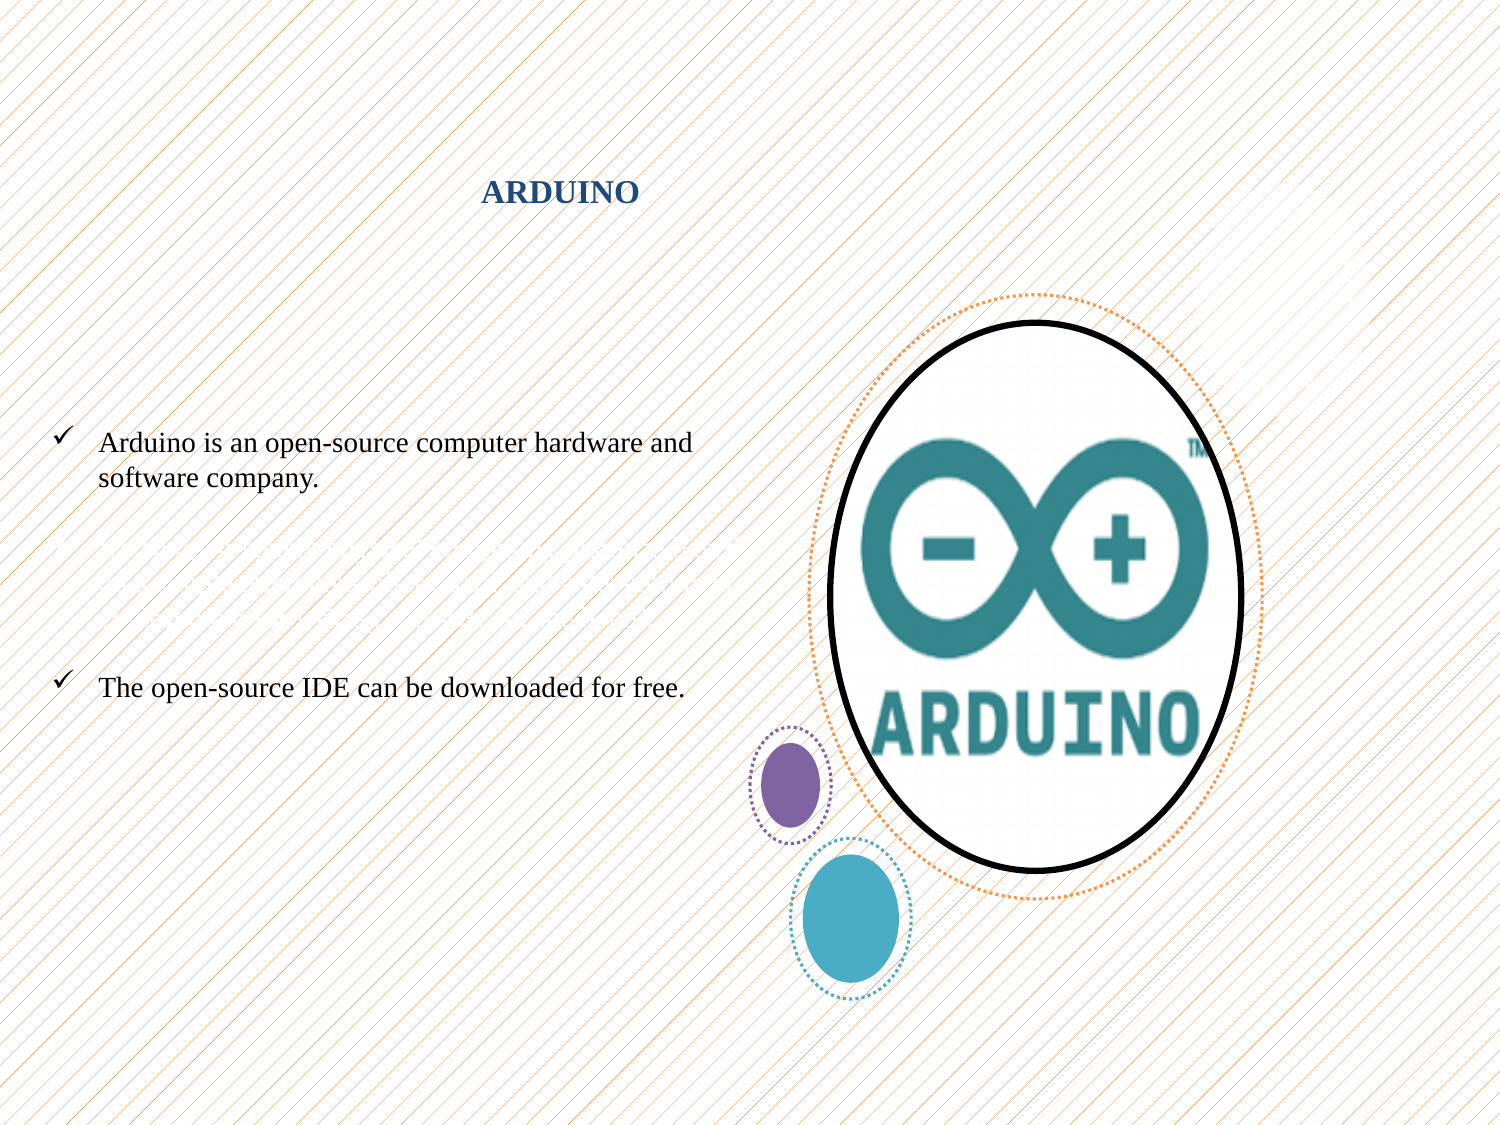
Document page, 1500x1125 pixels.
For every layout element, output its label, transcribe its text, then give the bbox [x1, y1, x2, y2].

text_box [1195, 182, 1372, 417]
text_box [790, 837, 912, 1000]
text_box Arduino is an open-source computer hardware and software company. It's an open-source physical computing platform based on a simple microcontroller board, and a development environment for writing software for the board. The open-source IDE can be downloaded for free. [36, 381, 762, 711]
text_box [749, 726, 832, 844]
text_box ARDUINO [466, 162, 992, 218]
text_box [808, 294, 1263, 899]
